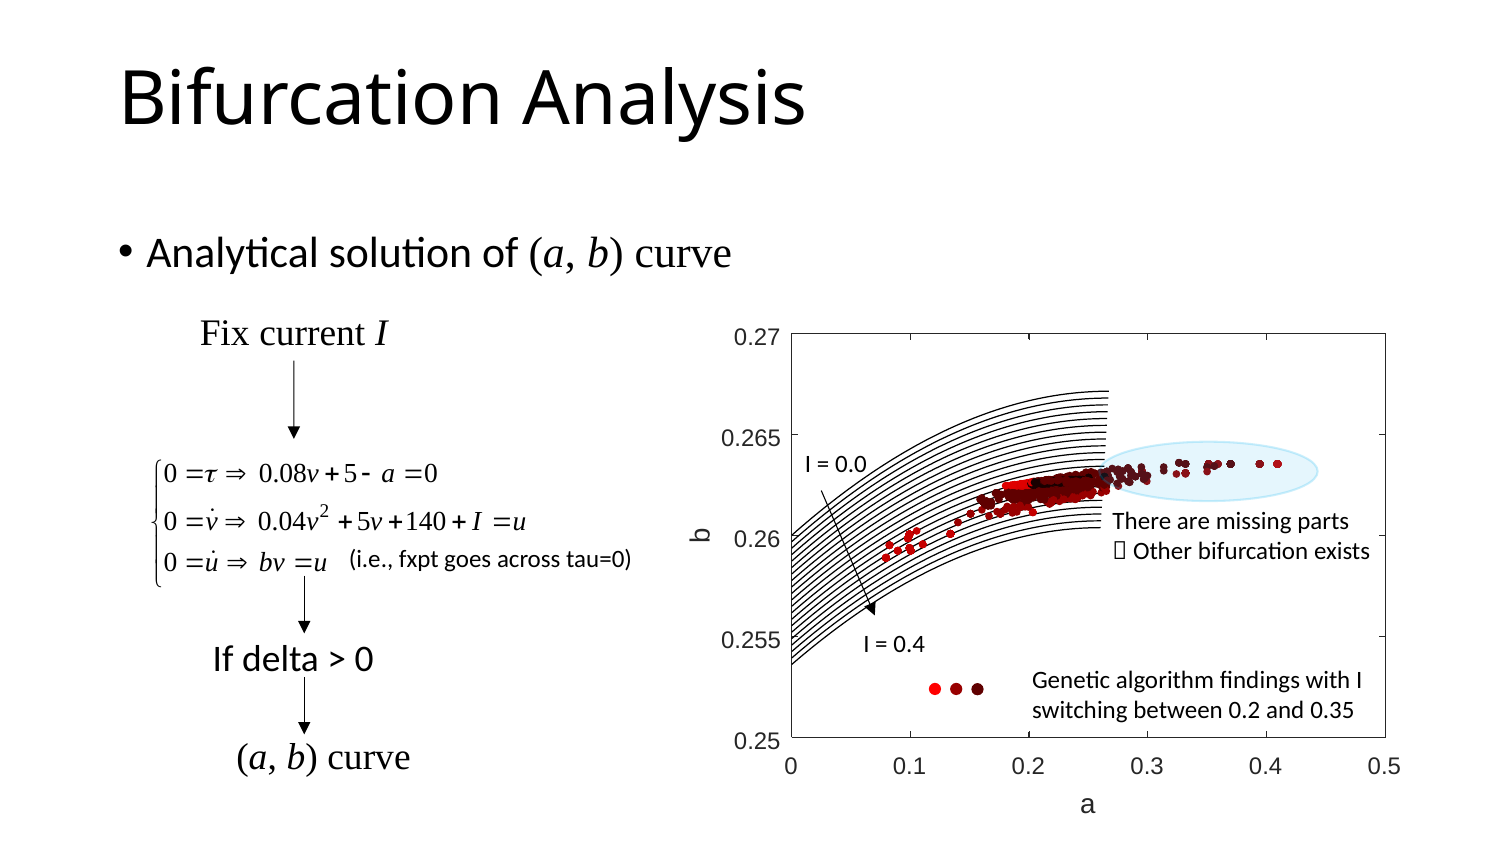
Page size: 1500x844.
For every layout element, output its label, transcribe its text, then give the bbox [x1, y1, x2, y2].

picture [677, 294, 1458, 817]
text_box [144, 453, 534, 594]
text_box Fix current I [184, 300, 403, 361]
list Analytical solution of (a, b) curve [103, 222, 1397, 758]
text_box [928, 682, 984, 696]
text_box (a, b) curve [221, 724, 426, 785]
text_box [821, 490, 875, 616]
title Bifurcation Analysis [103, 44, 1397, 208]
text_box If delta > 0 [198, 626, 389, 686]
text_box (i.e., fxpt goes across tau=0) [534, 535, 648, 580]
